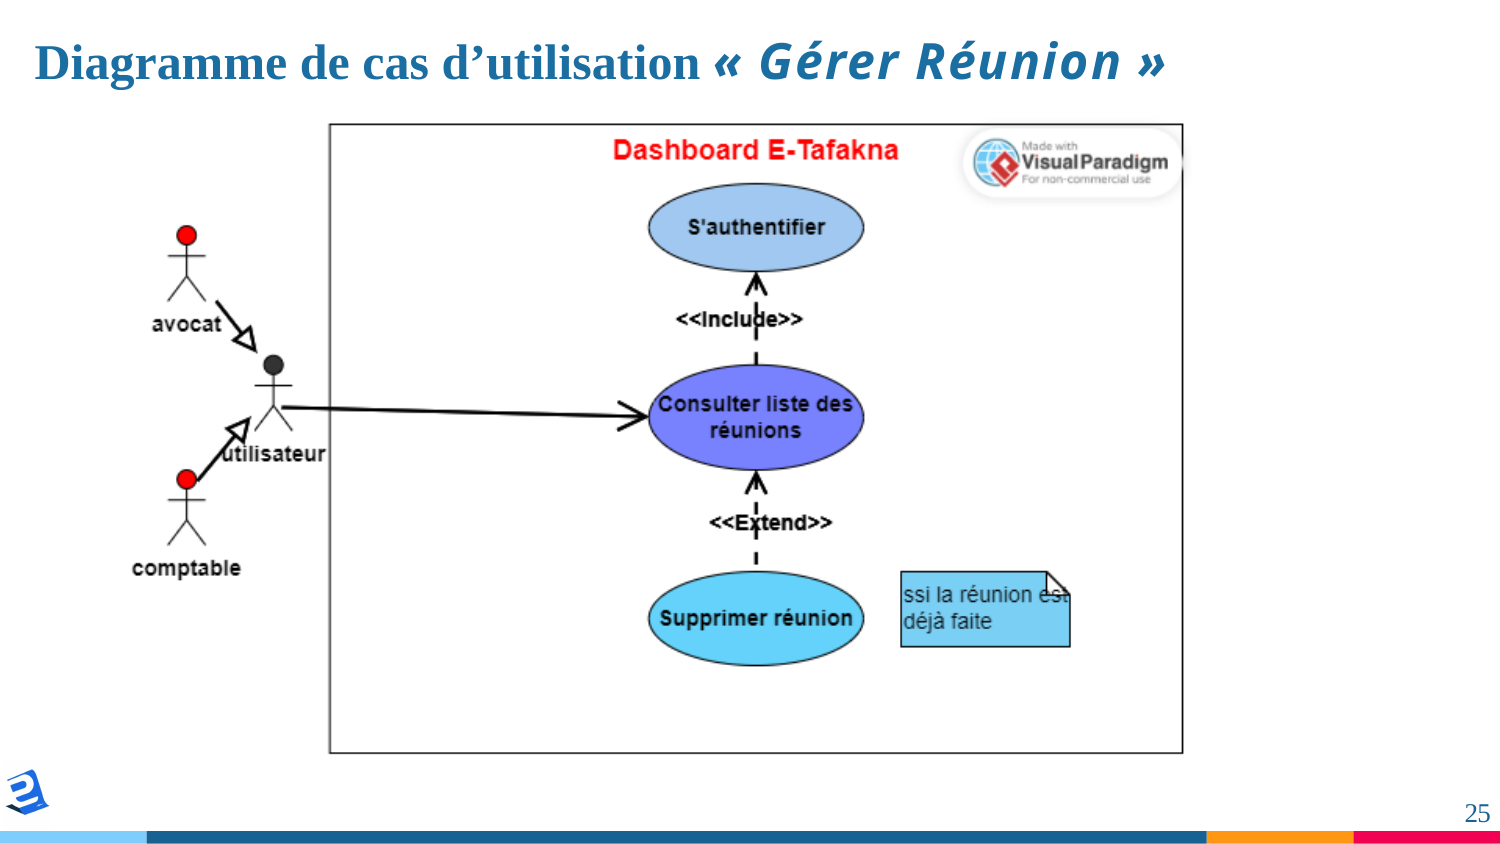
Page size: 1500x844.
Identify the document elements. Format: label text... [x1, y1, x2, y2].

slide_number 25 [1458, 795, 1500, 844]
picture [3, 761, 50, 830]
title Diagramme de cas d’utilisation « Gérer Réunion » [0, 0, 1300, 170]
picture [124, 116, 1193, 763]
